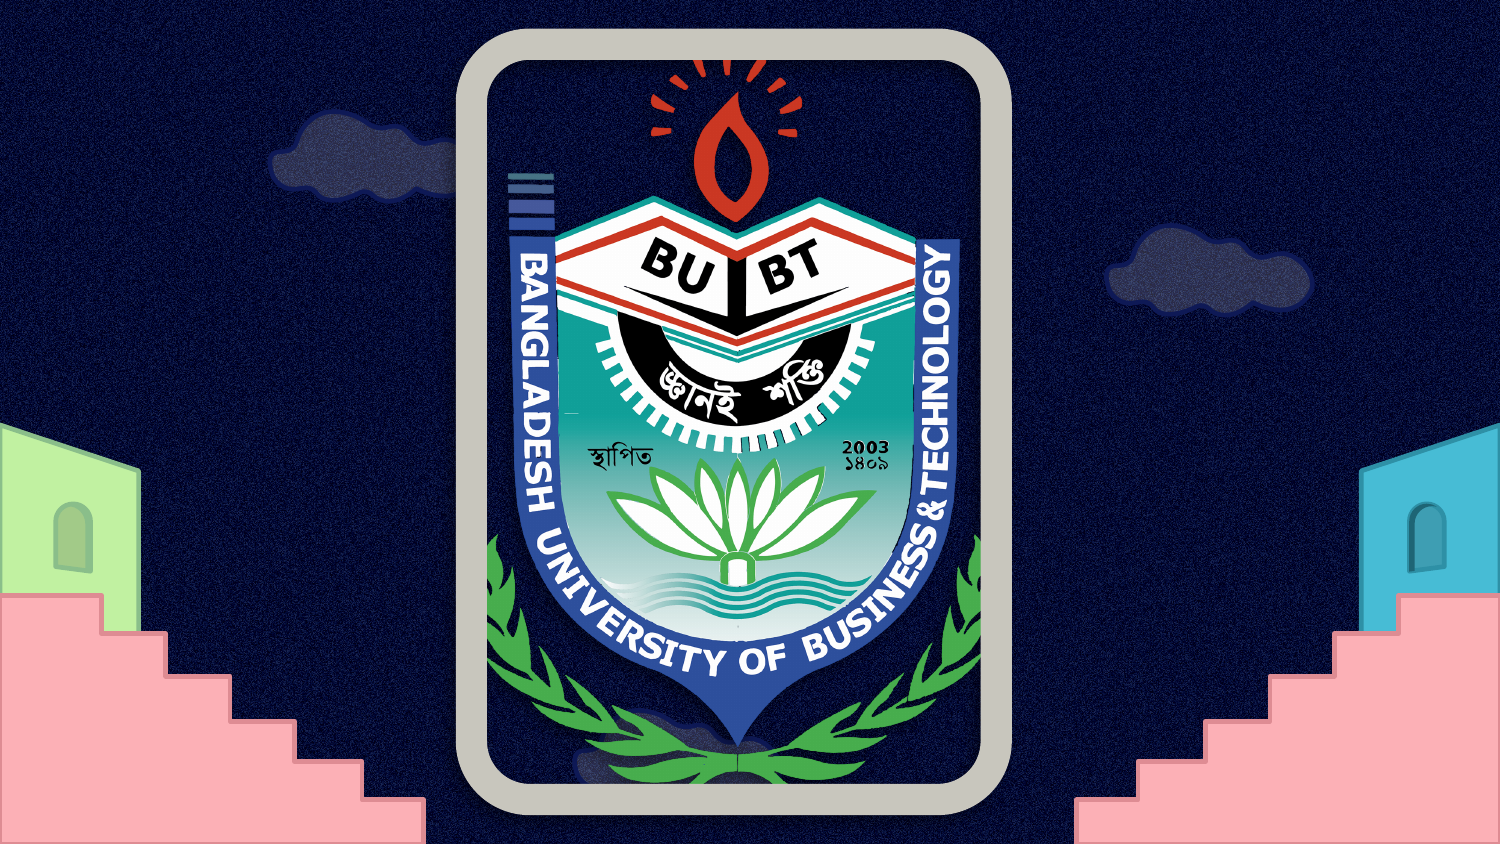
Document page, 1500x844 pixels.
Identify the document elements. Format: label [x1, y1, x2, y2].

text_box [1109, 228, 1310, 312]
text_box [273, 114, 440, 198]
text_box [0, 424, 424, 844]
picture [0, 0, 1500, 844]
text_box [1076, 424, 1500, 844]
